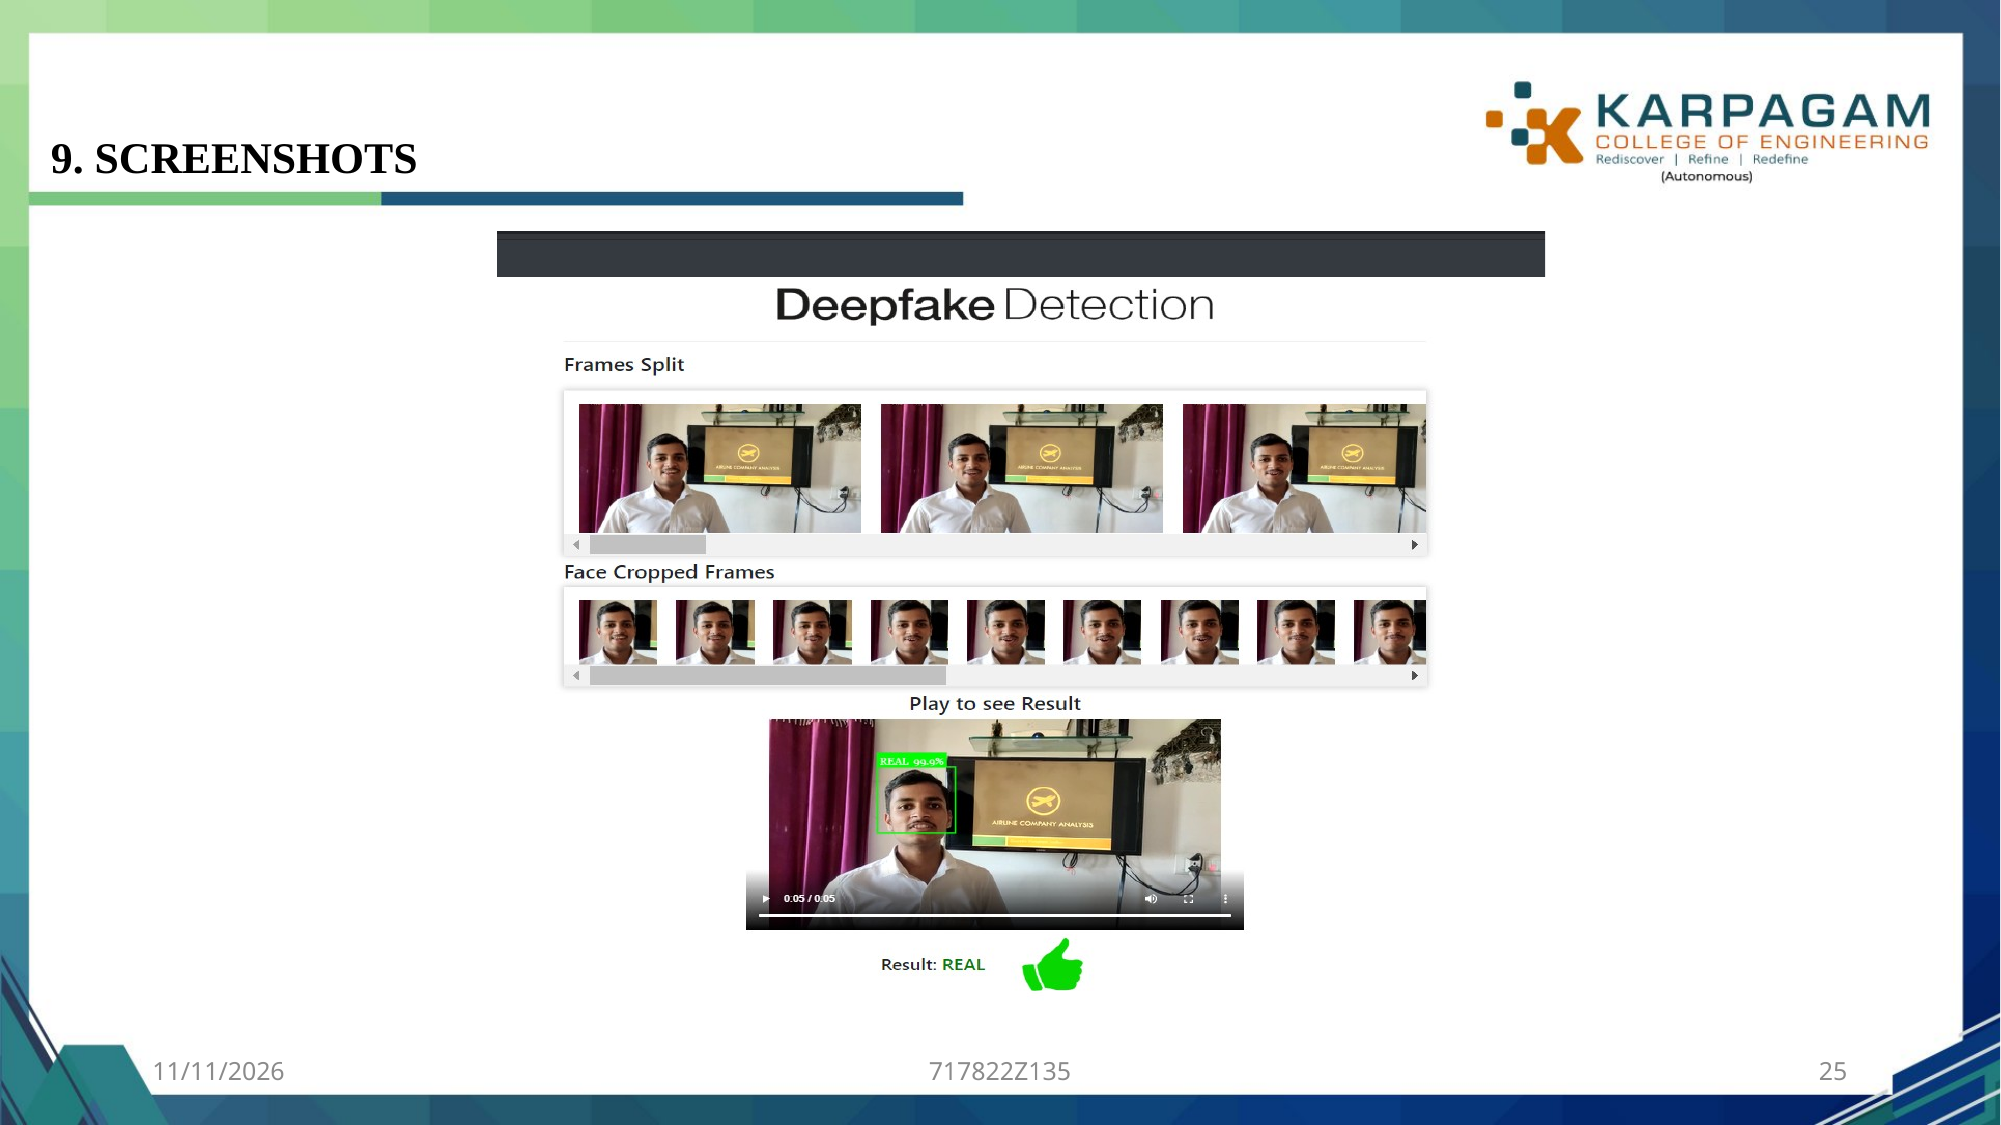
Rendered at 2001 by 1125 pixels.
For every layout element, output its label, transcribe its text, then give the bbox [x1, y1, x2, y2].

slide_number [137, 1042, 588, 1103]
footer 717822Z135 [662, 1042, 1338, 1103]
text_box 9. SCREENSHOTS [35, 99, 1636, 220]
picture [0, 0, 2001, 1125]
slide_number 25 [1412, 1042, 1863, 1103]
